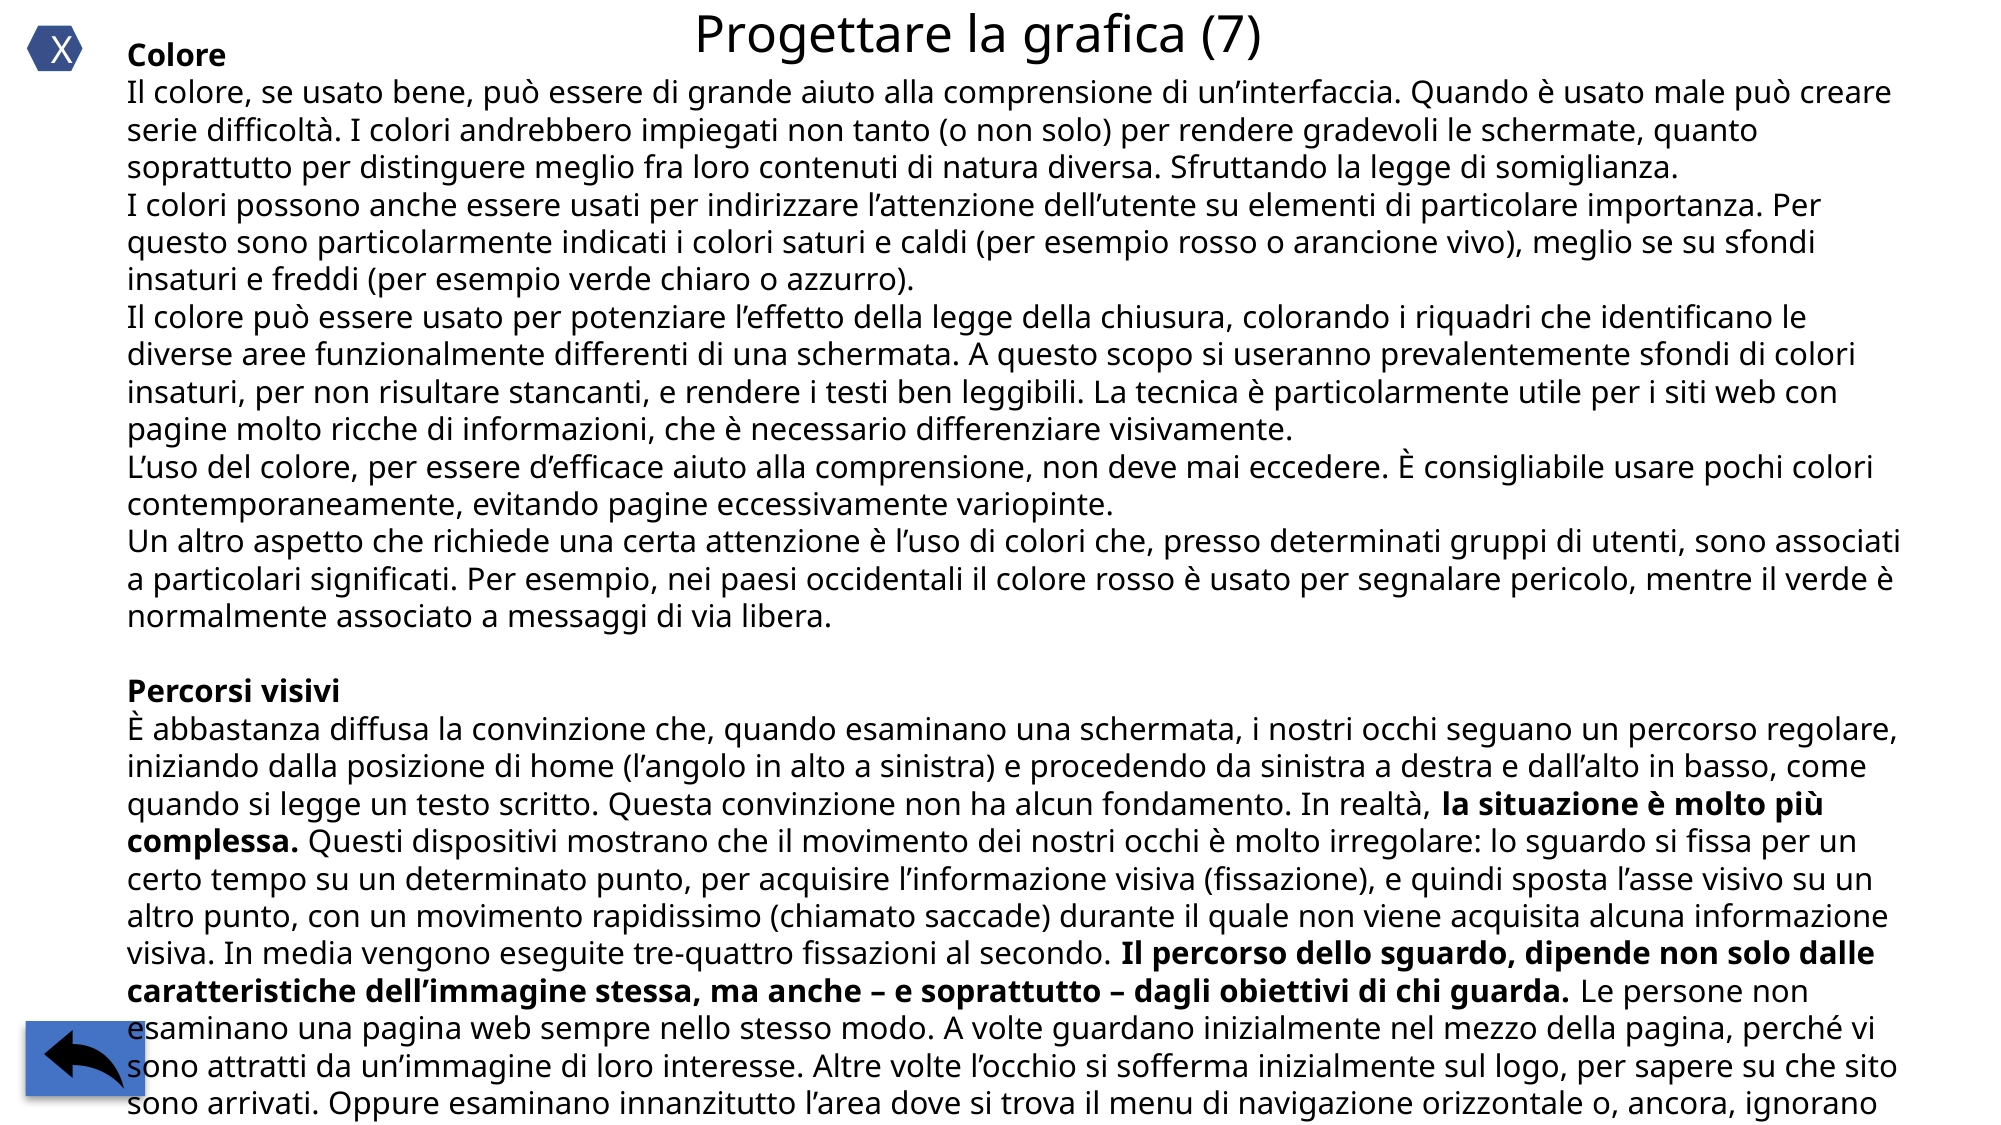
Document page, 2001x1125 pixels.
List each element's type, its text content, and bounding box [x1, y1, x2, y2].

text_box Colore Il colore, se usato bene, può essere di grande aiuto alla comprensione di un’interfaccia. Quando è usato male può creare serie difficoltà. I colori andrebbero impiegati non tanto (o non solo) per rendere gradevoli le schermate, quanto soprattutto per distinguere meglio fra loro contenuti di natura diversa. Sfruttando la legge di somiglianza. I colori possono anche essere usati per indirizzare l’attenzione dell’utente su elementi di particolare importanza. Per questo sono particolarmente indicati i colori saturi e caldi (per esempio rosso o arancione vivo), meglio se su sfondi insaturi e freddi (per esempio verde chiaro o azzurro). Il colore può essere usato per potenziare l’effetto della legge della chiusura, colorando i riquadri che identificano le diverse aree funzionalmente differenti di una schermata. A questo scopo si useranno prevalentemente sfondi di colori insaturi, per non risultare stancanti, e rendere i testi ben leggibili. La tecnica è particolarmente utile per i siti web con pagine molto ricche di informazioni, che è necessario differenziare visivamente. L’uso del colore, per essere d’efficace aiuto alla comprensione, non deve mai eccedere. È consigliabile usare pochi colori contemporaneamente, evitando pagine eccessivamente variopinte. Un altro aspetto che richiede una certa attenzione è l’uso di colori che, presso determinati gruppi di utenti, sono associati a particolari significati. Per esempio, nei paesi occidentali il colore rosso è usato per segnalare pericolo, mentre il verde è normalmente associato a messaggi di via libera. Percorsi visivi È abbastanza diffusa la convinzione che, quando esaminano una schermata, i nostri occhi seguano un percorso regolare, iniziando dalla posizione di home (l’angolo in alto a sinistra) e procedendo da sinistra a destra e dall’alto in basso, come quando si legge un testo scritto. Questa convinzione non ha alcun fondamento. In realtà, la situazione è molto più complessa. Questi dispositivi mostrano che il movimento dei nostri occhi è molto irregolare: lo sguardo si fissa per un certo tempo su un determinato punto, per acquisire l’informazione visiva (fissazione), e quindi sposta l’asse visivo su un altro punto, con un movimento rapidissimo (chiamato saccade) durante il quale non viene acquisita alcuna informazione visiva. In media vengono eseguite tre-quattro fissazioni al secondo. Il percorso dello sguardo, dipende non solo dalle caratteristiche dell’immagine stessa, ma anche – e soprattutto – dagli obiettivi di chi guarda. Le persone non esaminano una pagina web sempre nello stesso modo. A volte guardano inizialmente nel mezzo della pagina, perché vi sono attratti da un’immagine di loro interesse. Altre volte l’occhio si sofferma inizialmente sul logo, per sapere su che sito sono arrivati. Oppure esaminano innanzitutto l’area dove si trova il menu di navigazione orizzontale o, ancora, ignorano navigazione e figure per cercare subito qualche informazione nel testo. Analizzando le heat-map di un gran numero di pagine, si è osservato una configurazione prevalente a foma di F. [112, 27, 1936, 1125]
title Progettare la grafica (7) [679, 0, 1511, 27]
text_box X [26, 25, 83, 72]
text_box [25, 1011, 146, 1107]
